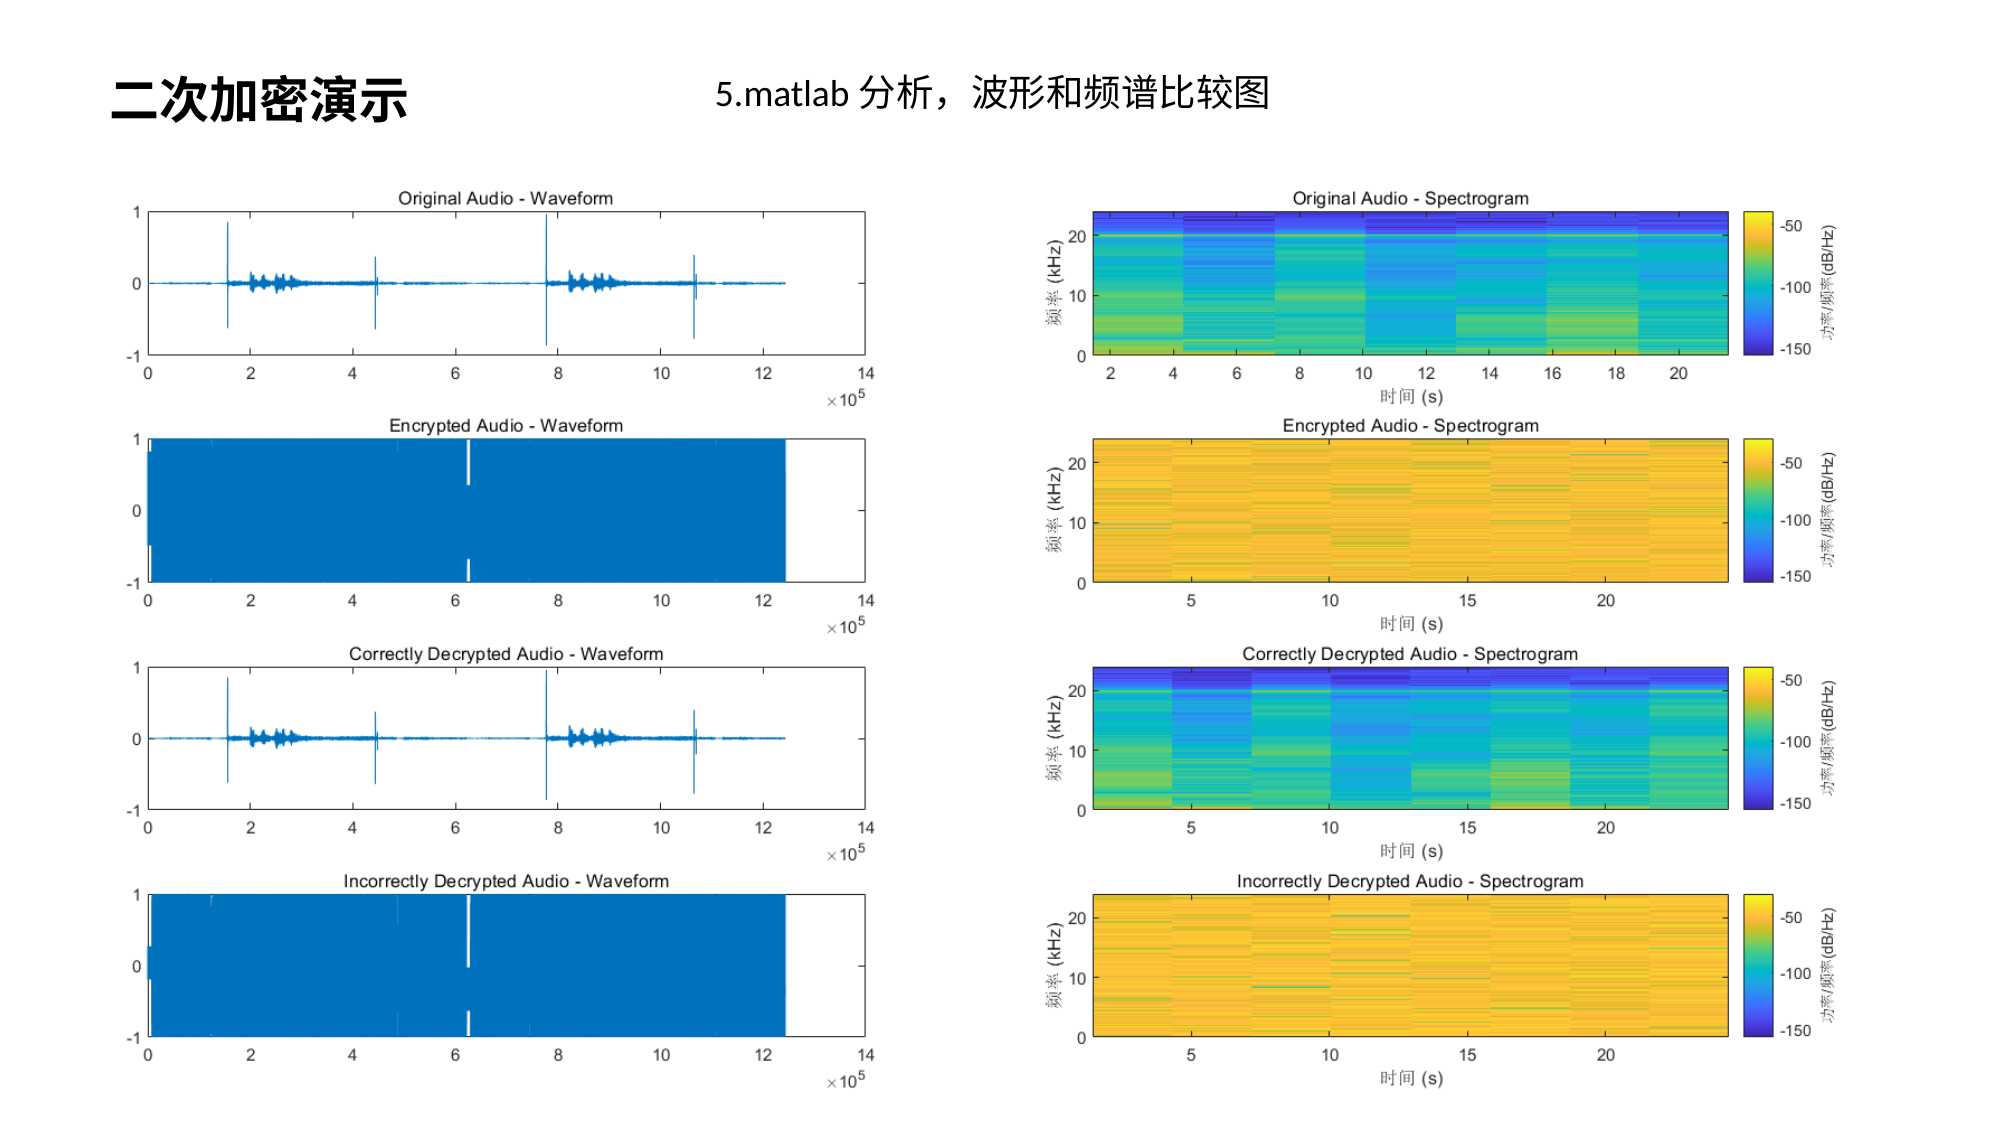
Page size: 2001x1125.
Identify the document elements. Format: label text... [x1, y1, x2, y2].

text_box 二次加密演示 [94, 61, 510, 136]
picture [82, 153, 1881, 1125]
text_box 5.matlab分析，波形和频谱比较图 [700, 61, 1501, 153]
